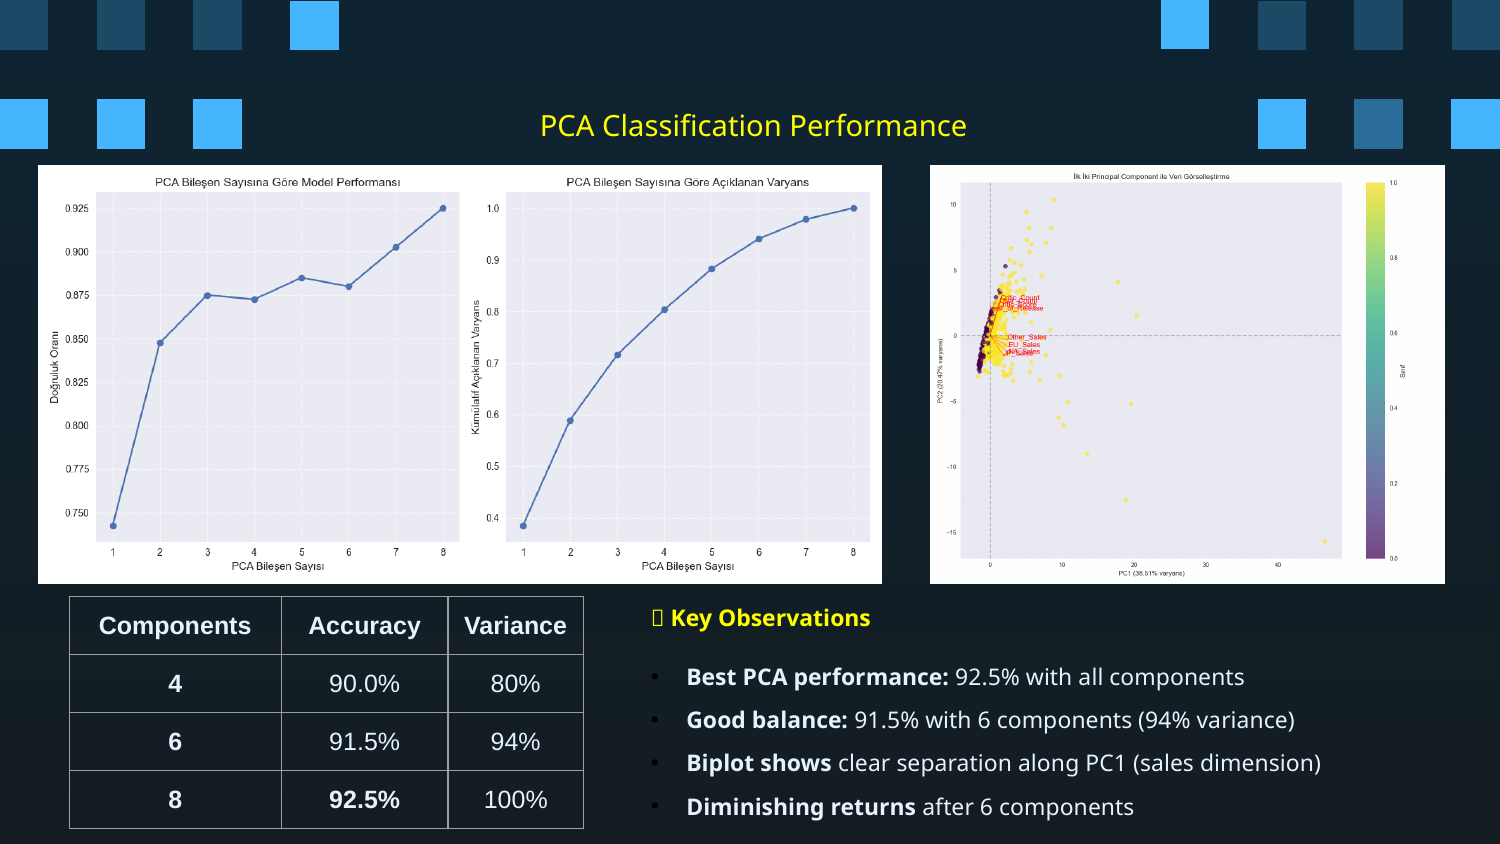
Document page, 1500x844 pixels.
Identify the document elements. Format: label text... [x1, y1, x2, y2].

title PCA Classification Performance [121, 97, 1387, 153]
picture [930, 165, 1445, 584]
table_cell 94% [449, 713, 583, 770]
table_header Accuracy [282, 597, 447, 654]
table_cell 4 [70, 655, 281, 712]
table_header Variance [449, 597, 583, 654]
table_cell 6 [70, 713, 281, 770]
table_cell 80% [449, 655, 583, 712]
table_cell 8 [70, 771, 281, 828]
table_cell 91.5% [282, 713, 447, 770]
table_header Components [70, 597, 281, 654]
table_cell 92.5% [282, 771, 447, 828]
picture [38, 165, 882, 584]
text_box 🎯 Key Observations Best PCA performance: 92.5% with all components Good balance: 91.5% with 6 components (94% variance) Biplot shows clear separation along PC1 (sales dimension) Diminishing returns after 6 components [636, 596, 1387, 827]
table_cell 100% [449, 771, 583, 828]
table_cell 90.0% [282, 655, 447, 712]
